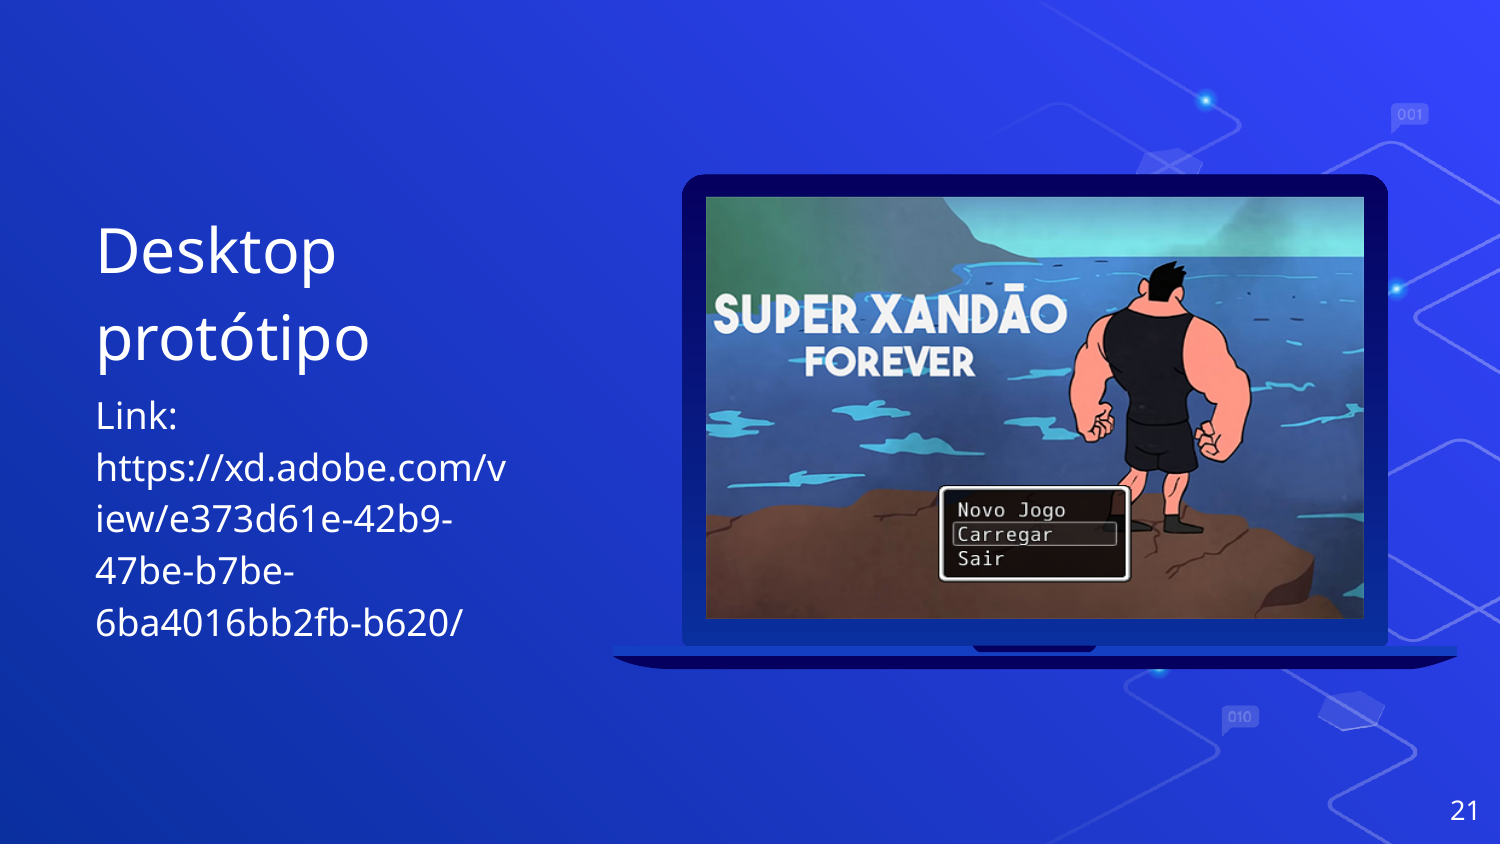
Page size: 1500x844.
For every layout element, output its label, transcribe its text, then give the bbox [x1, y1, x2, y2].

slide_number 21 [1391, 779, 1482, 844]
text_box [612, 174, 1458, 670]
list Desktop protótipo Link: https://xd.adobe.com/view/e373d61e-42b9-47be-b7be-6ba4016bb2fb-b620/ [95, 128, 512, 716]
picture [0, 0, 1500, 844]
